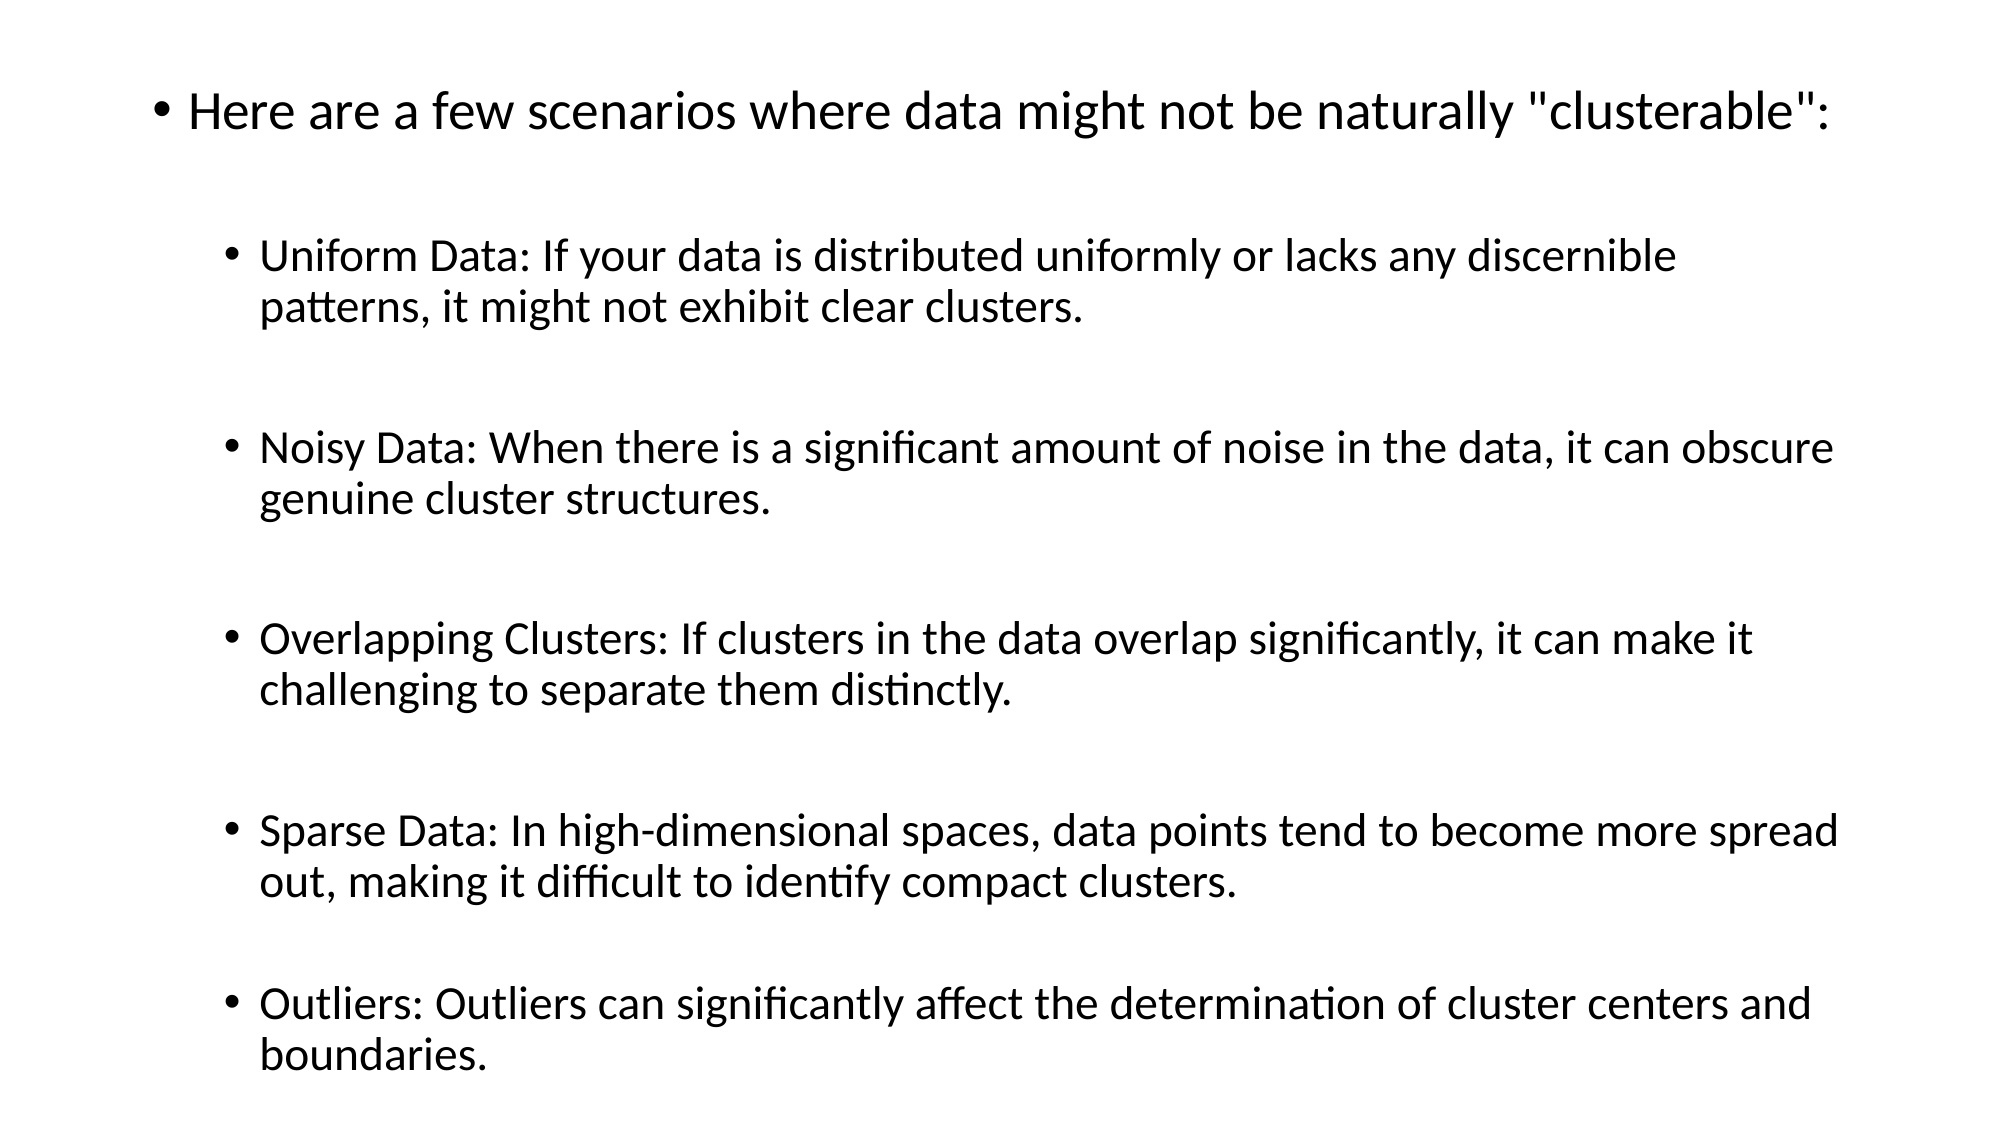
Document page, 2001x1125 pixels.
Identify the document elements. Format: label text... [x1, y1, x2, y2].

list Here are a few scenarios where data might not be naturally "clusterable": Uniform Data: If your data is distributed uniformly or lacks any discernible patterns, it might not exhibit clear clusters. Noisy Data: When there is a significant amount of noise in the data, it can obscure genuine cluster structures. Overlapping Clusters: If clusters in the data overlap significantly, it can make it challenging to separate them distinctly. Sparse Data: In high-dimensional spaces, data points tend to become more spread out, making it difficult to identify compact clusters. Outliers: Outliers can significantly affect the determination of cluster centers and boundaries. [137, 74, 1863, 1104]
